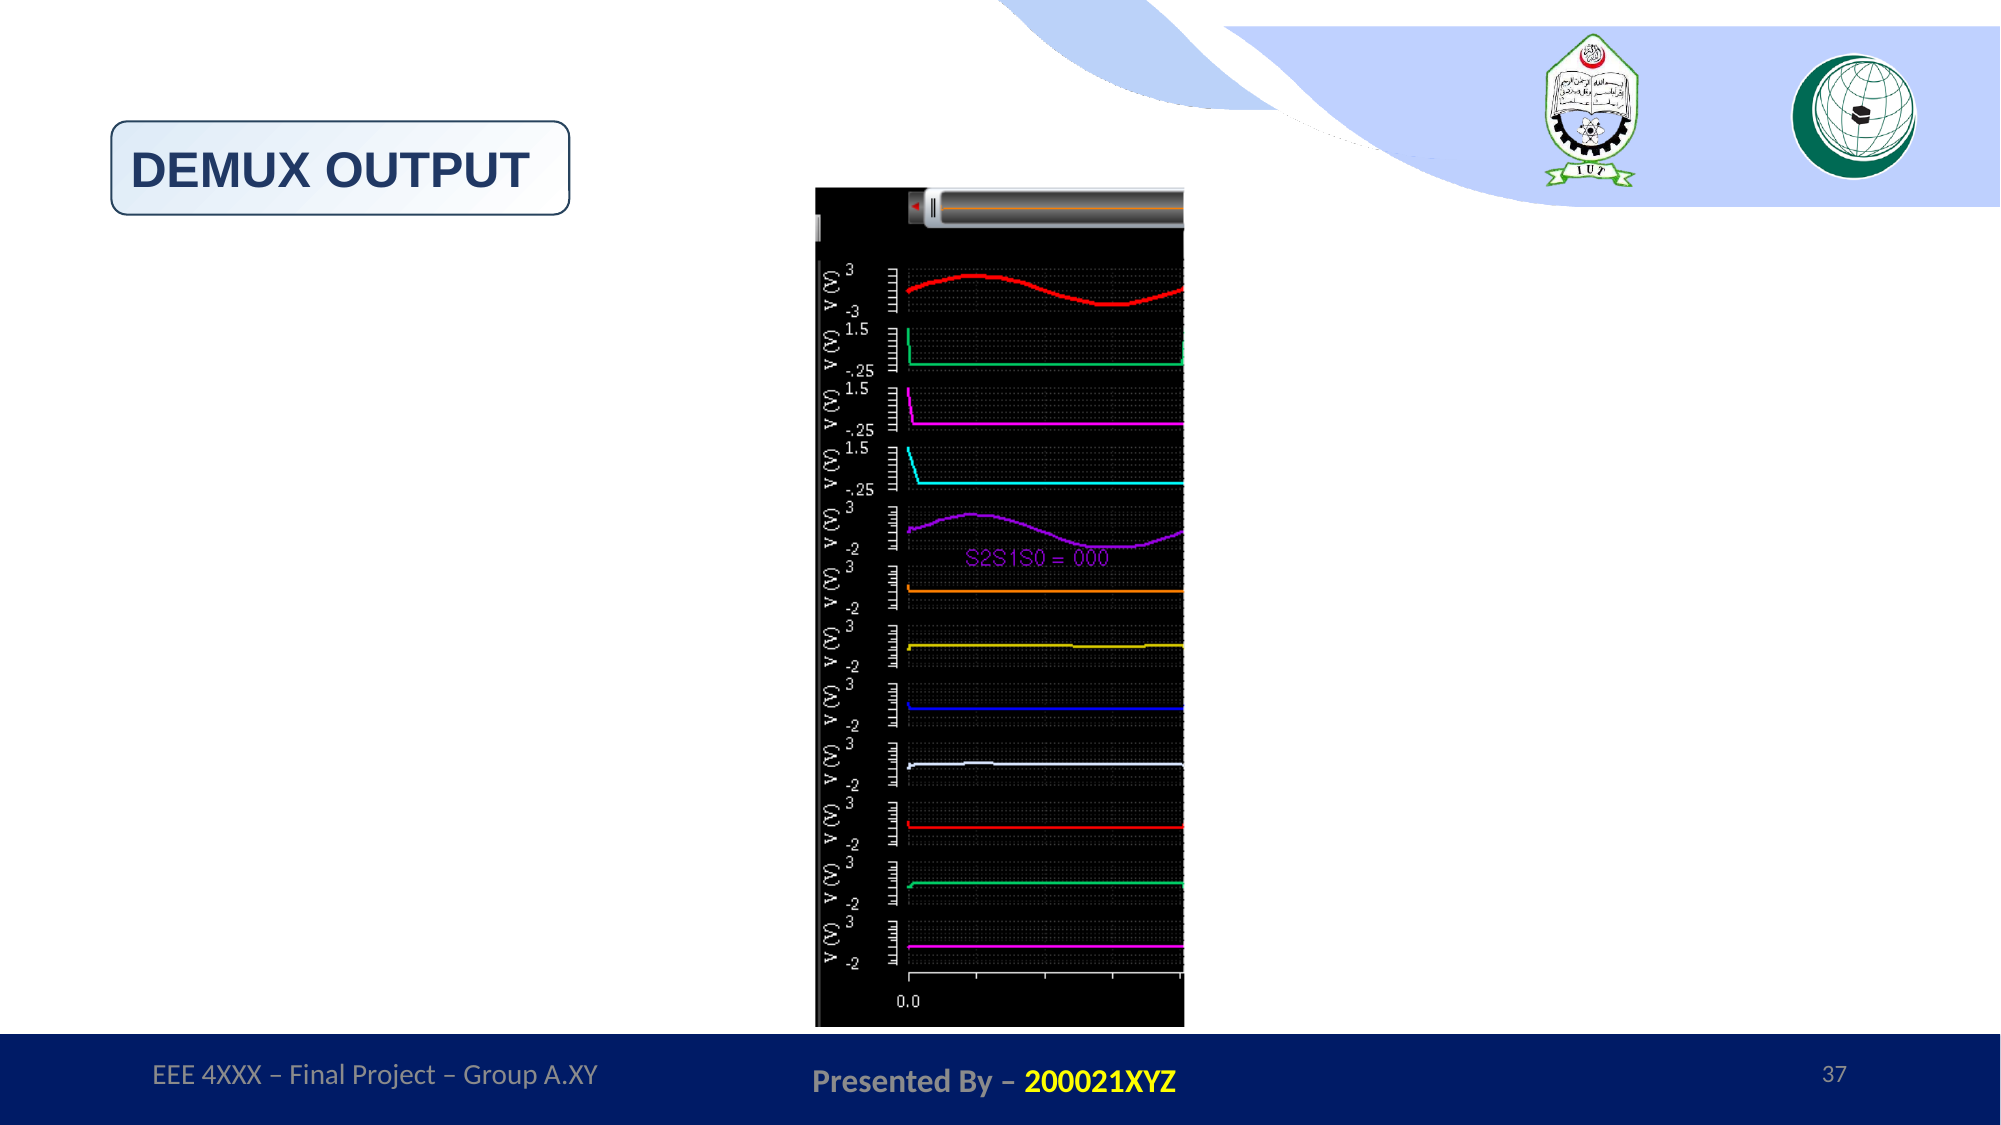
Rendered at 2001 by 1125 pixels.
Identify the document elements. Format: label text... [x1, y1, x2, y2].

text_box DEMUX OUTPUT [110, 120, 571, 216]
slide_number 37 [1412, 1042, 1863, 1103]
slide_number EEE 4XXX – Final Project – Group A.XY [137, 1042, 622, 1103]
footer Presented By – 200021XYZ [662, 1042, 1338, 1103]
picture [815, 0, 2000, 1027]
